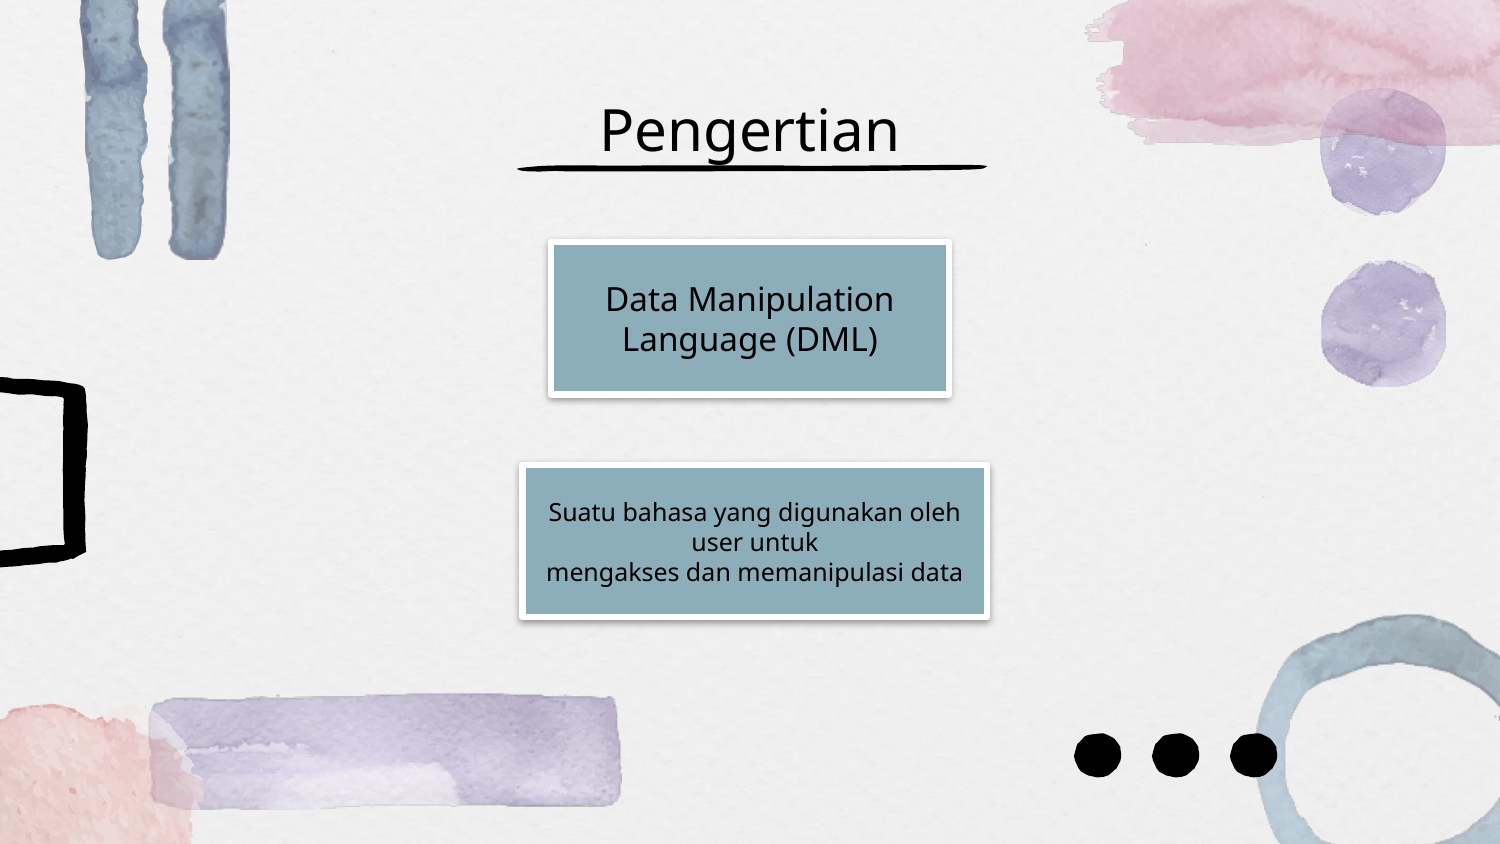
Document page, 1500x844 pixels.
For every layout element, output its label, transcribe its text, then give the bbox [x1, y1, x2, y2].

picture [0, 393, 64, 550]
text_box [516, 167, 986, 172]
picture [163, 0, 1083, 88]
subtitle Data Manipulation Language (DML) [548, 239, 952, 398]
picture [1255, 614, 1500, 844]
text_box Suatu bahasa yang digunakan oleh user untuk mengakses dan memanipulasi data [519, 462, 990, 620]
title Pengertian [116, 88, 1383, 167]
picture [0, 0, 1500, 844]
